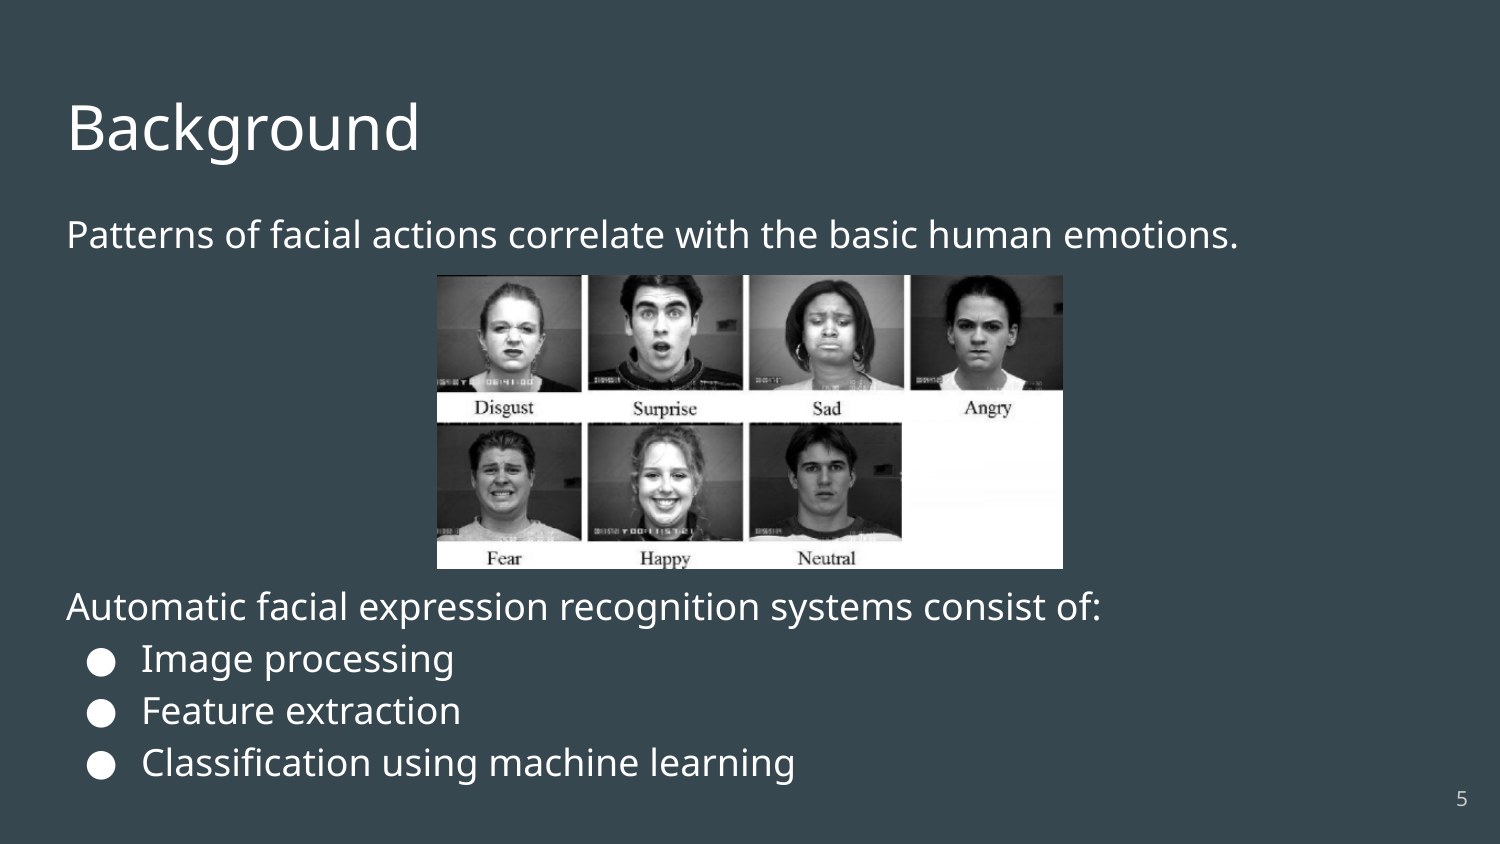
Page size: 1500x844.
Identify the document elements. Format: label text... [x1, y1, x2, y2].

list Patterns of facial actions correlate with the basic human emotions. Automatic facial expression recognition systems consist of: Image processing Feature extraction Classification using machine learning [51, 189, 1449, 750]
slide_number ‹#› [1392, 767, 1483, 833]
picture [437, 275, 1063, 569]
title Background [51, 72, 1449, 167]
